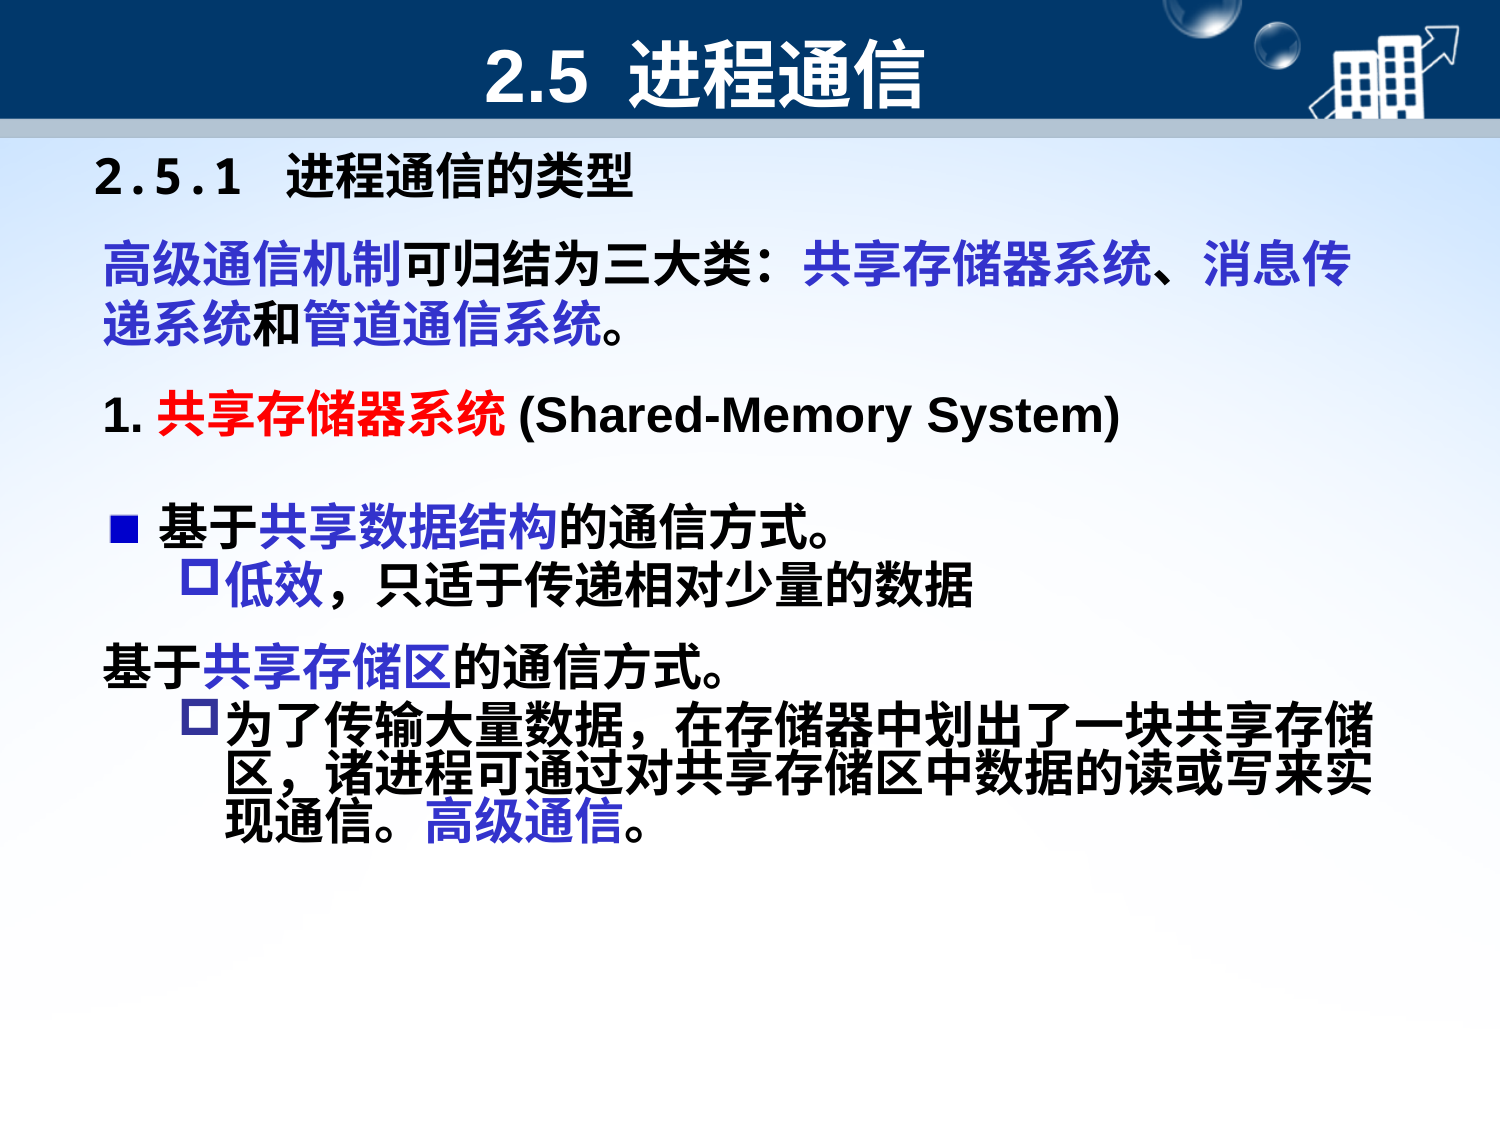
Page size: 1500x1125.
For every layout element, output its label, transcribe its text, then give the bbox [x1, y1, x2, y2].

picture [0, 0, 1500, 1125]
title 2.5 进程通信 [75, 45, 1338, 100]
text_box 1.共享存储器系统(Shared-Memory System) [87, 374, 1388, 450]
text_box 高级通信机制可归结为三大类：共享存储器系统、消息传递系统和管道通信系统。 [87, 224, 1388, 360]
text_box 2.5.1 进程通信的类型 [78, 137, 650, 213]
list 基于共享数据结构的通信方式。 低效，只适于传递相对少量的数据 基于共享存储区的通信方式。 为了传输大量数据，在存储器中划出了一块共享存储区，诸进程可通过对共享存储区中数据的读或写来实现通信。高级通信。 [87, 500, 1438, 888]
